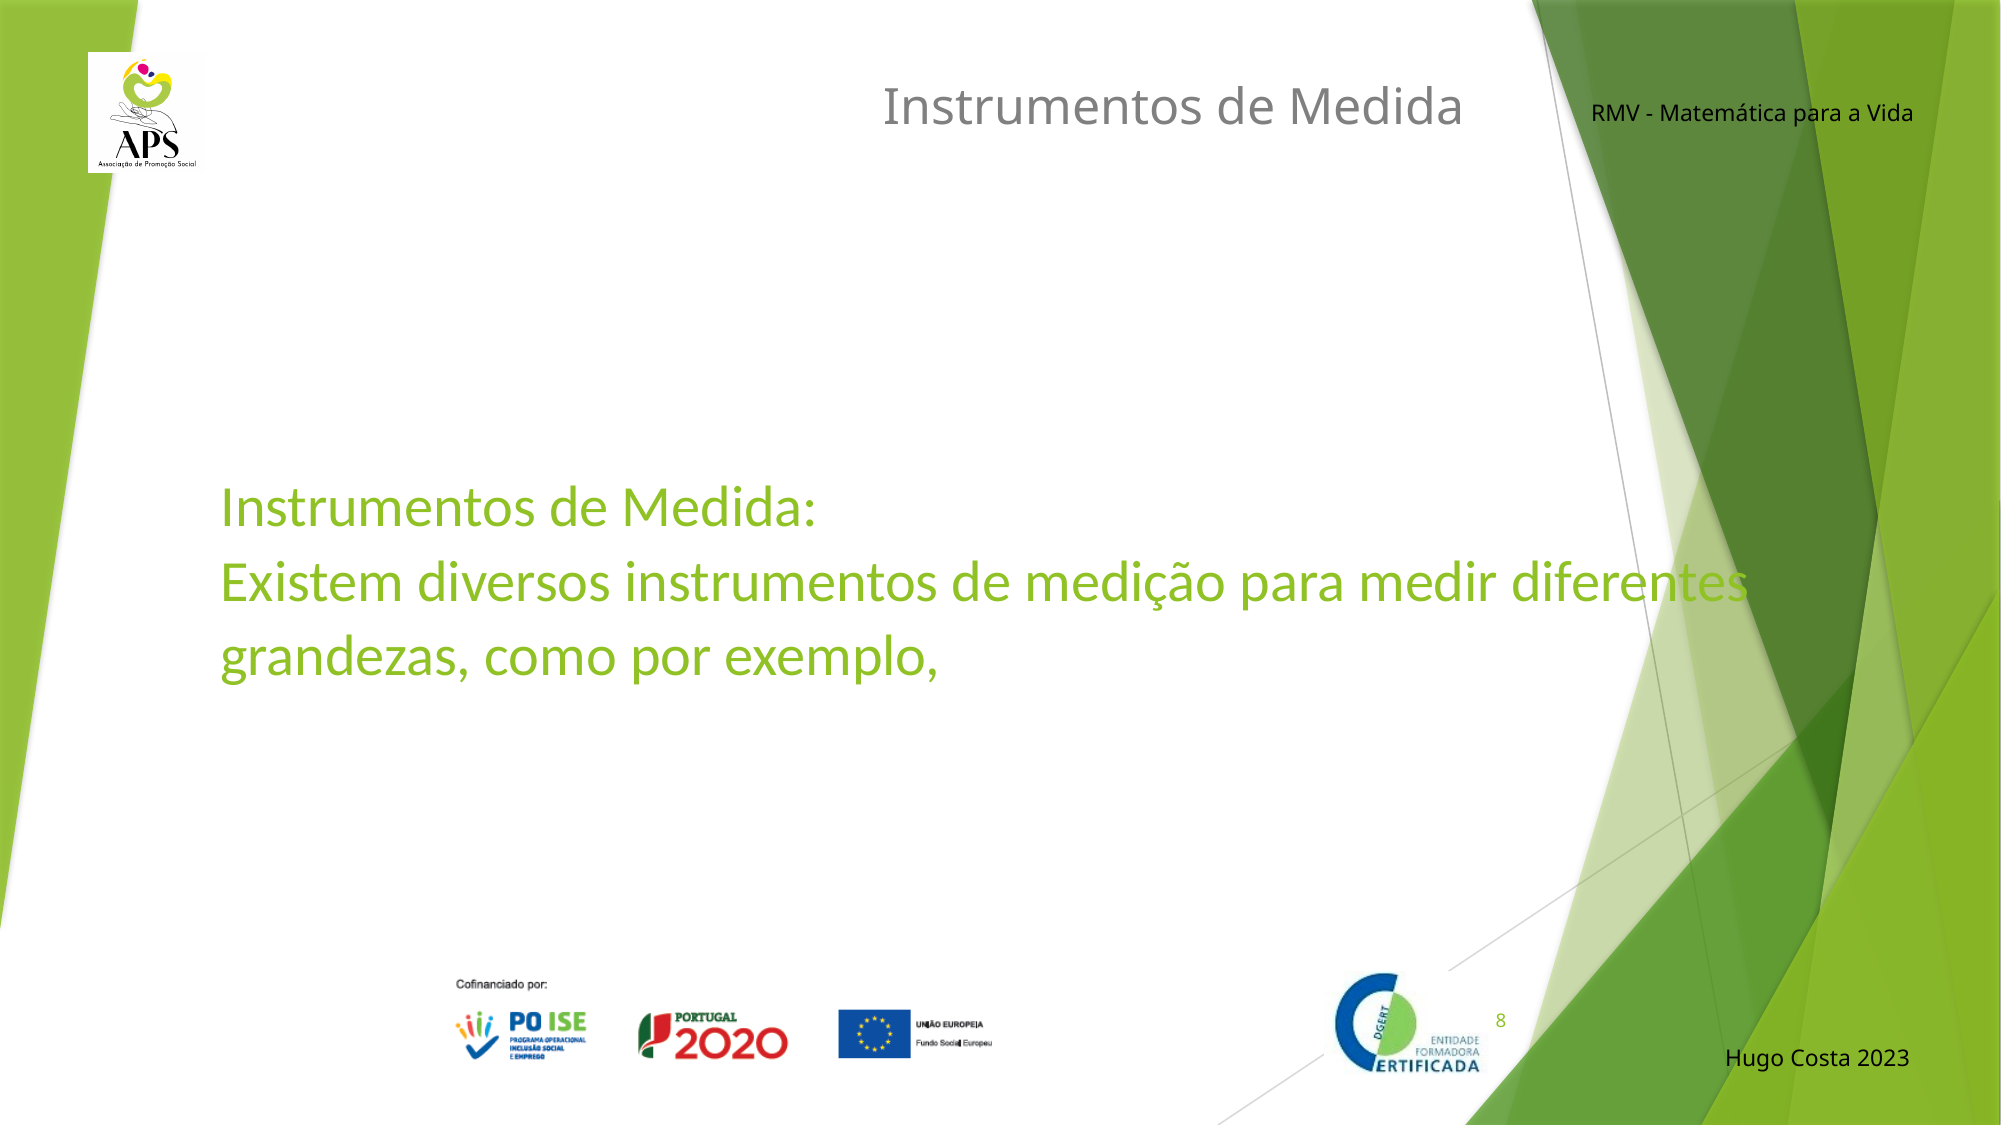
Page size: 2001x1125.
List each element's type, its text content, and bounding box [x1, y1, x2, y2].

picture [452, 973, 1001, 1079]
text_box [0, 0, 2000, 75]
slide_number 8 [1501, 991, 1522, 1051]
picture [87, 51, 206, 174]
text_box Hugo Costa 2023 [1709, 1035, 1926, 1079]
subtitle Instrumentos de Medida [206, 75, 1480, 181]
text_box RMV - Matemática para a Vida [1576, 91, 1930, 134]
title Instrumentos de Medida: Existem diversos instrumentos de medição para medir diferentes grandezas, como por exemplo, [205, 184, 1775, 967]
picture [1323, 971, 1497, 1078]
